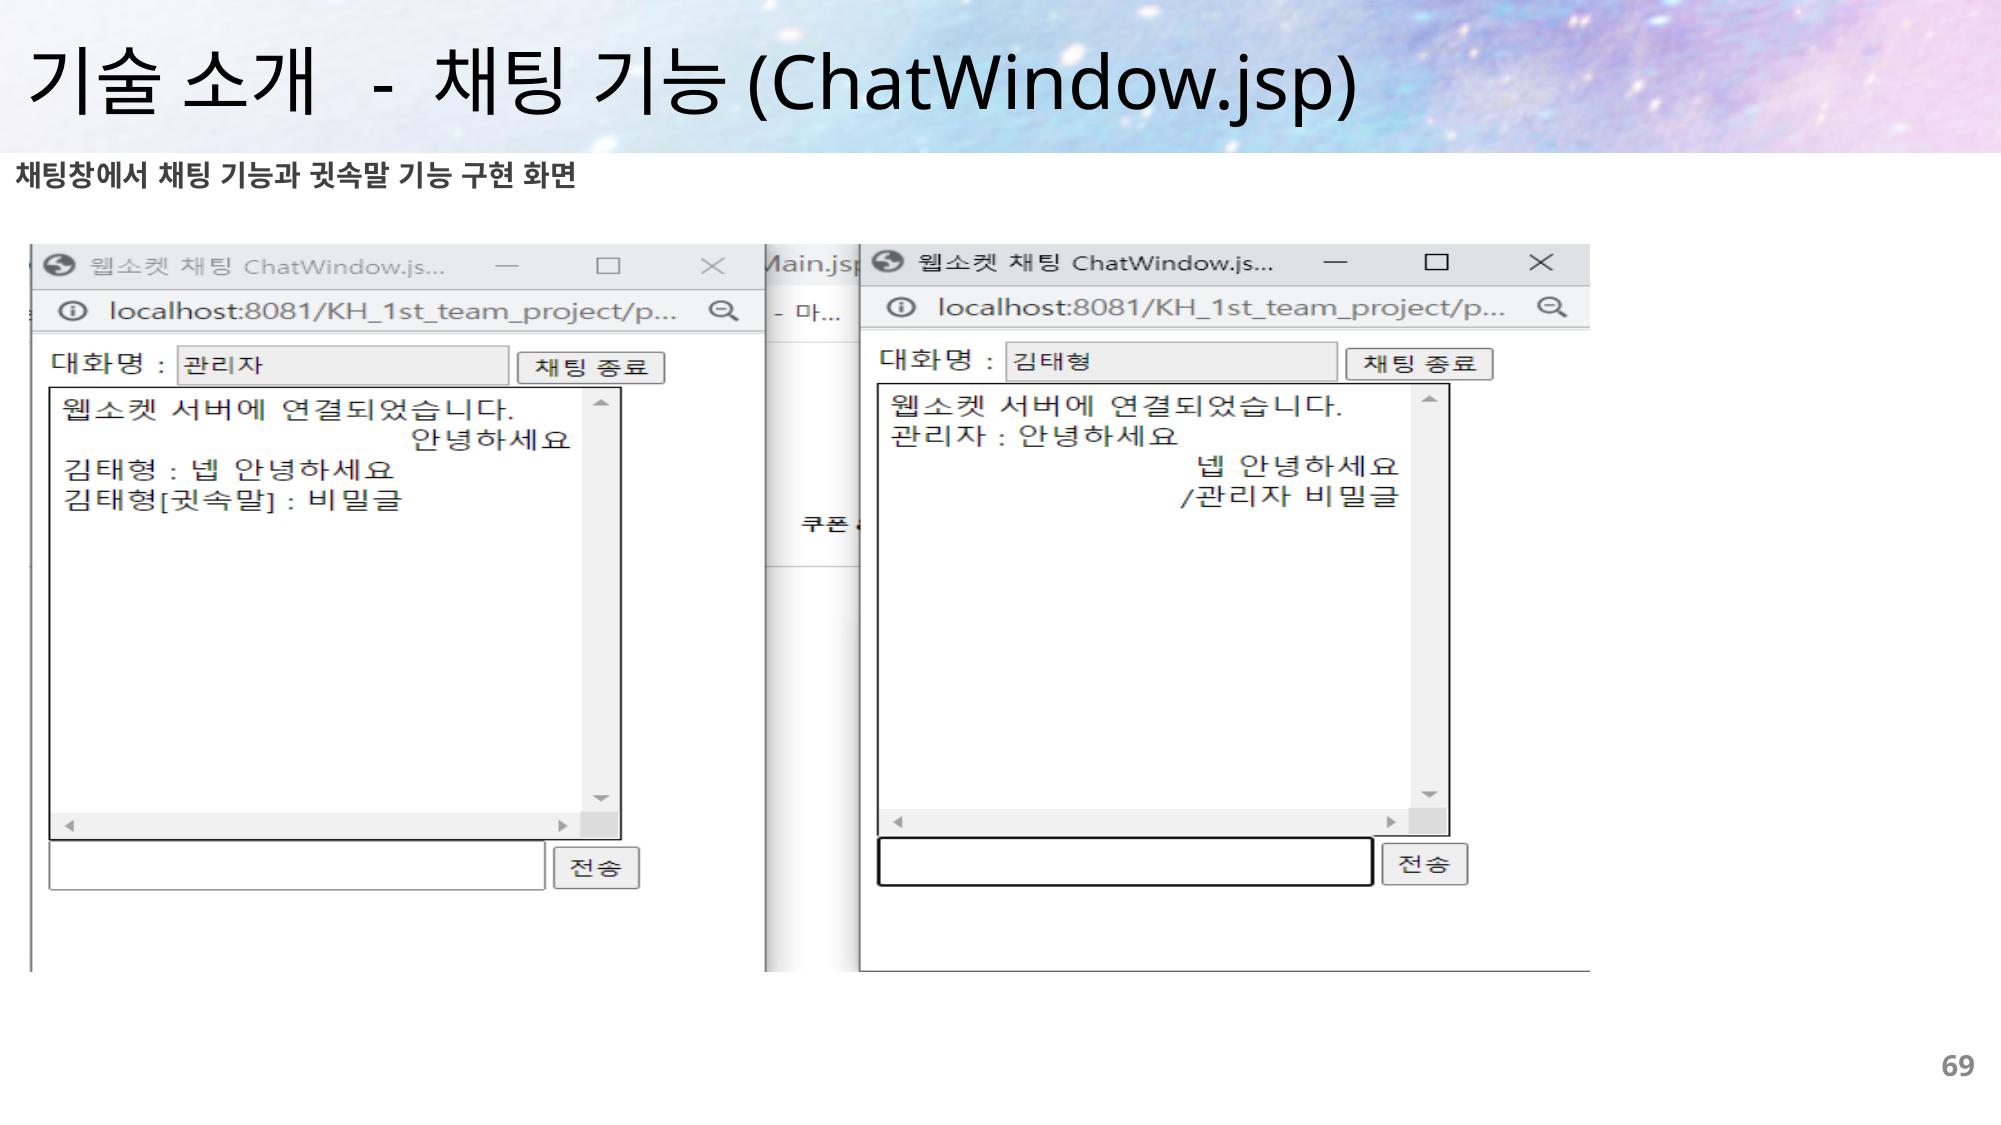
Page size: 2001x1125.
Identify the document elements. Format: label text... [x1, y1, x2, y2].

picture [0, 0, 2001, 154]
picture [29, 244, 1590, 972]
text_box 채팅창에서 채팅 기능과 귓속말 기능 구현 화면 [7, 154, 1993, 243]
slide_number 69 [1932, 1040, 1984, 1093]
